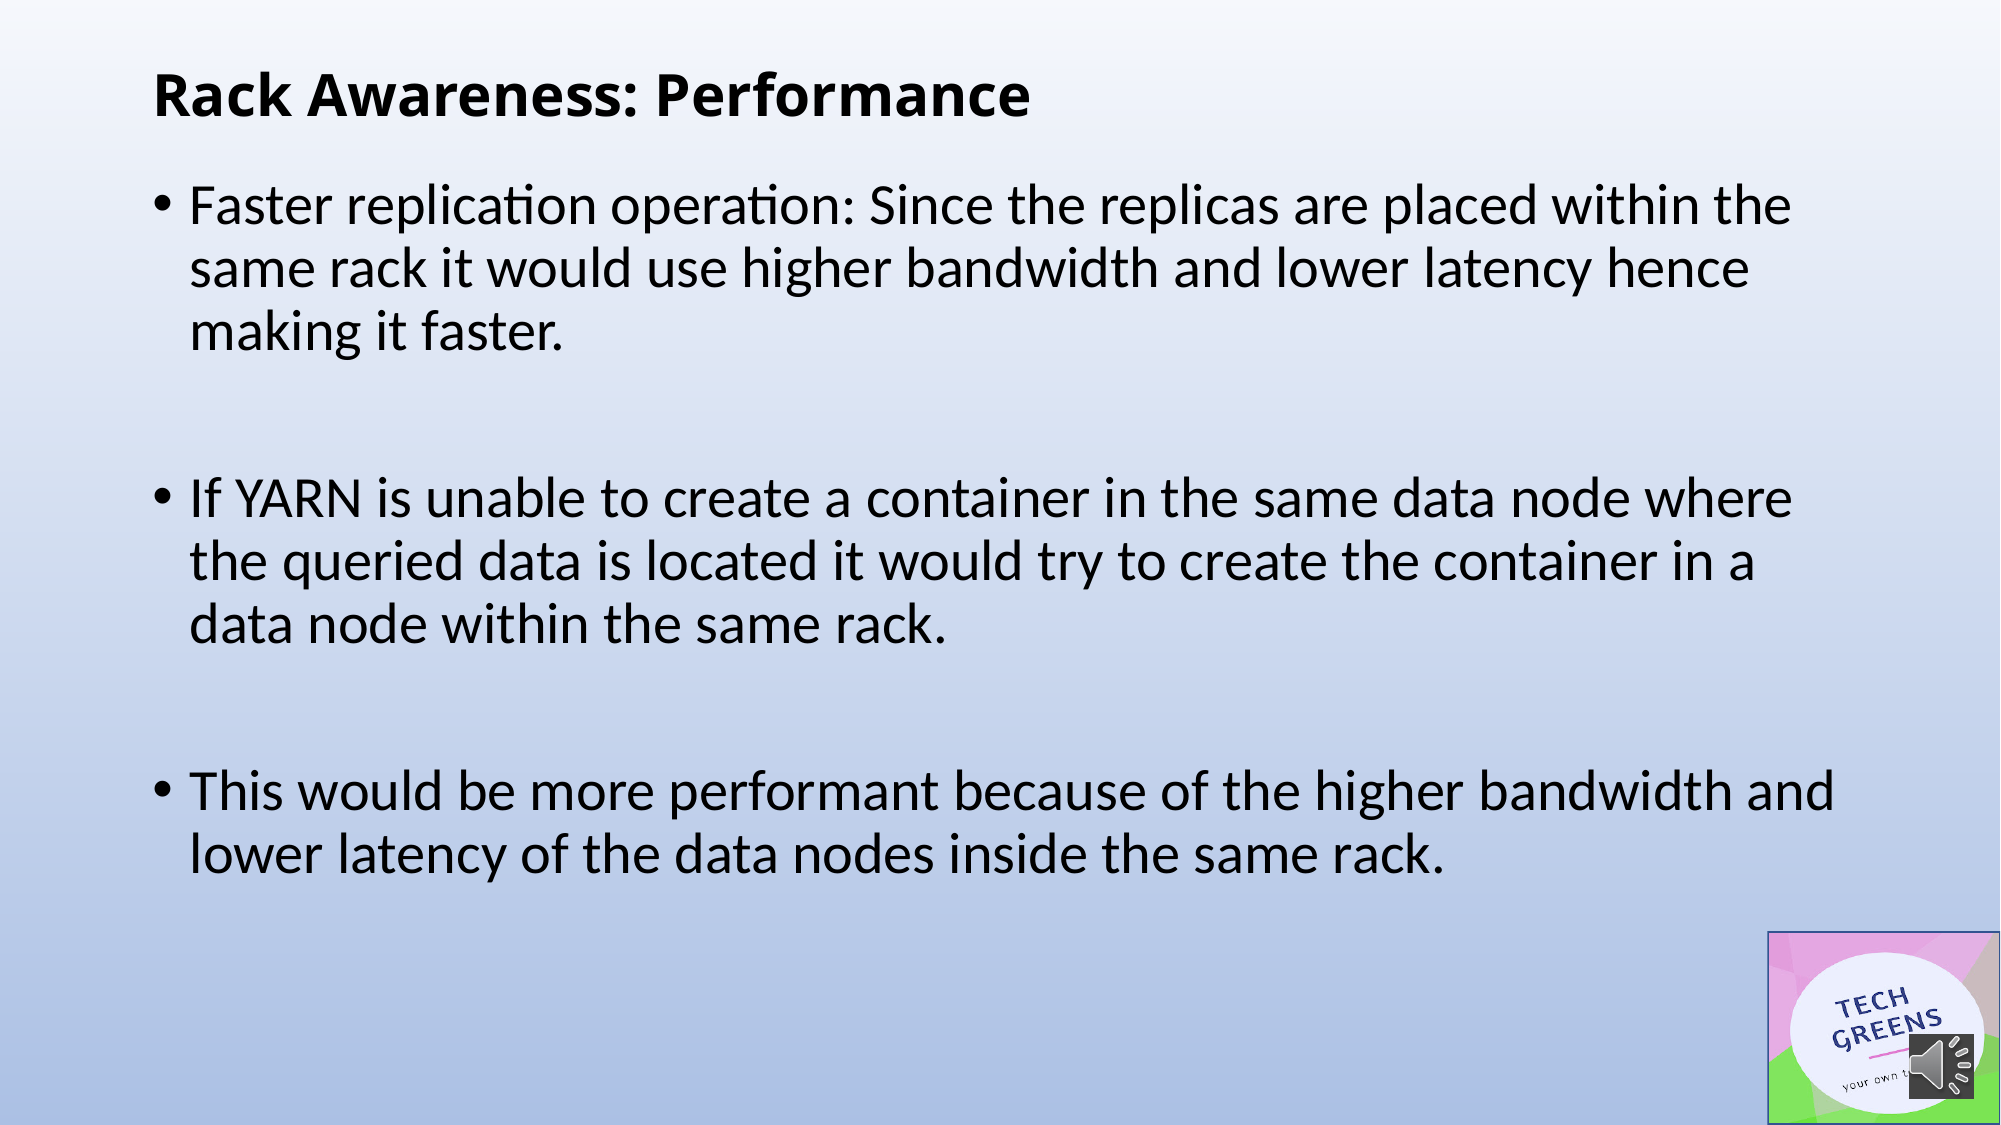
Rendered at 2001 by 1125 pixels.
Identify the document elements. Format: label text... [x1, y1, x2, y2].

picture [1769, 933, 1999, 1123]
title Rack Awareness: Performance [137, 59, 1863, 135]
list Faster replication operation: Since the replicas are placed within the same rack it would use higher bandwidth and lower latency hence making it faster. If YARN is unable to create a container in the same data node where the queried data is located it would try to create the container in a data node within the same rack. This would be more performant because of the higher bandwidth and lower latency of the data nodes inside the same rack. [137, 166, 1863, 1014]
